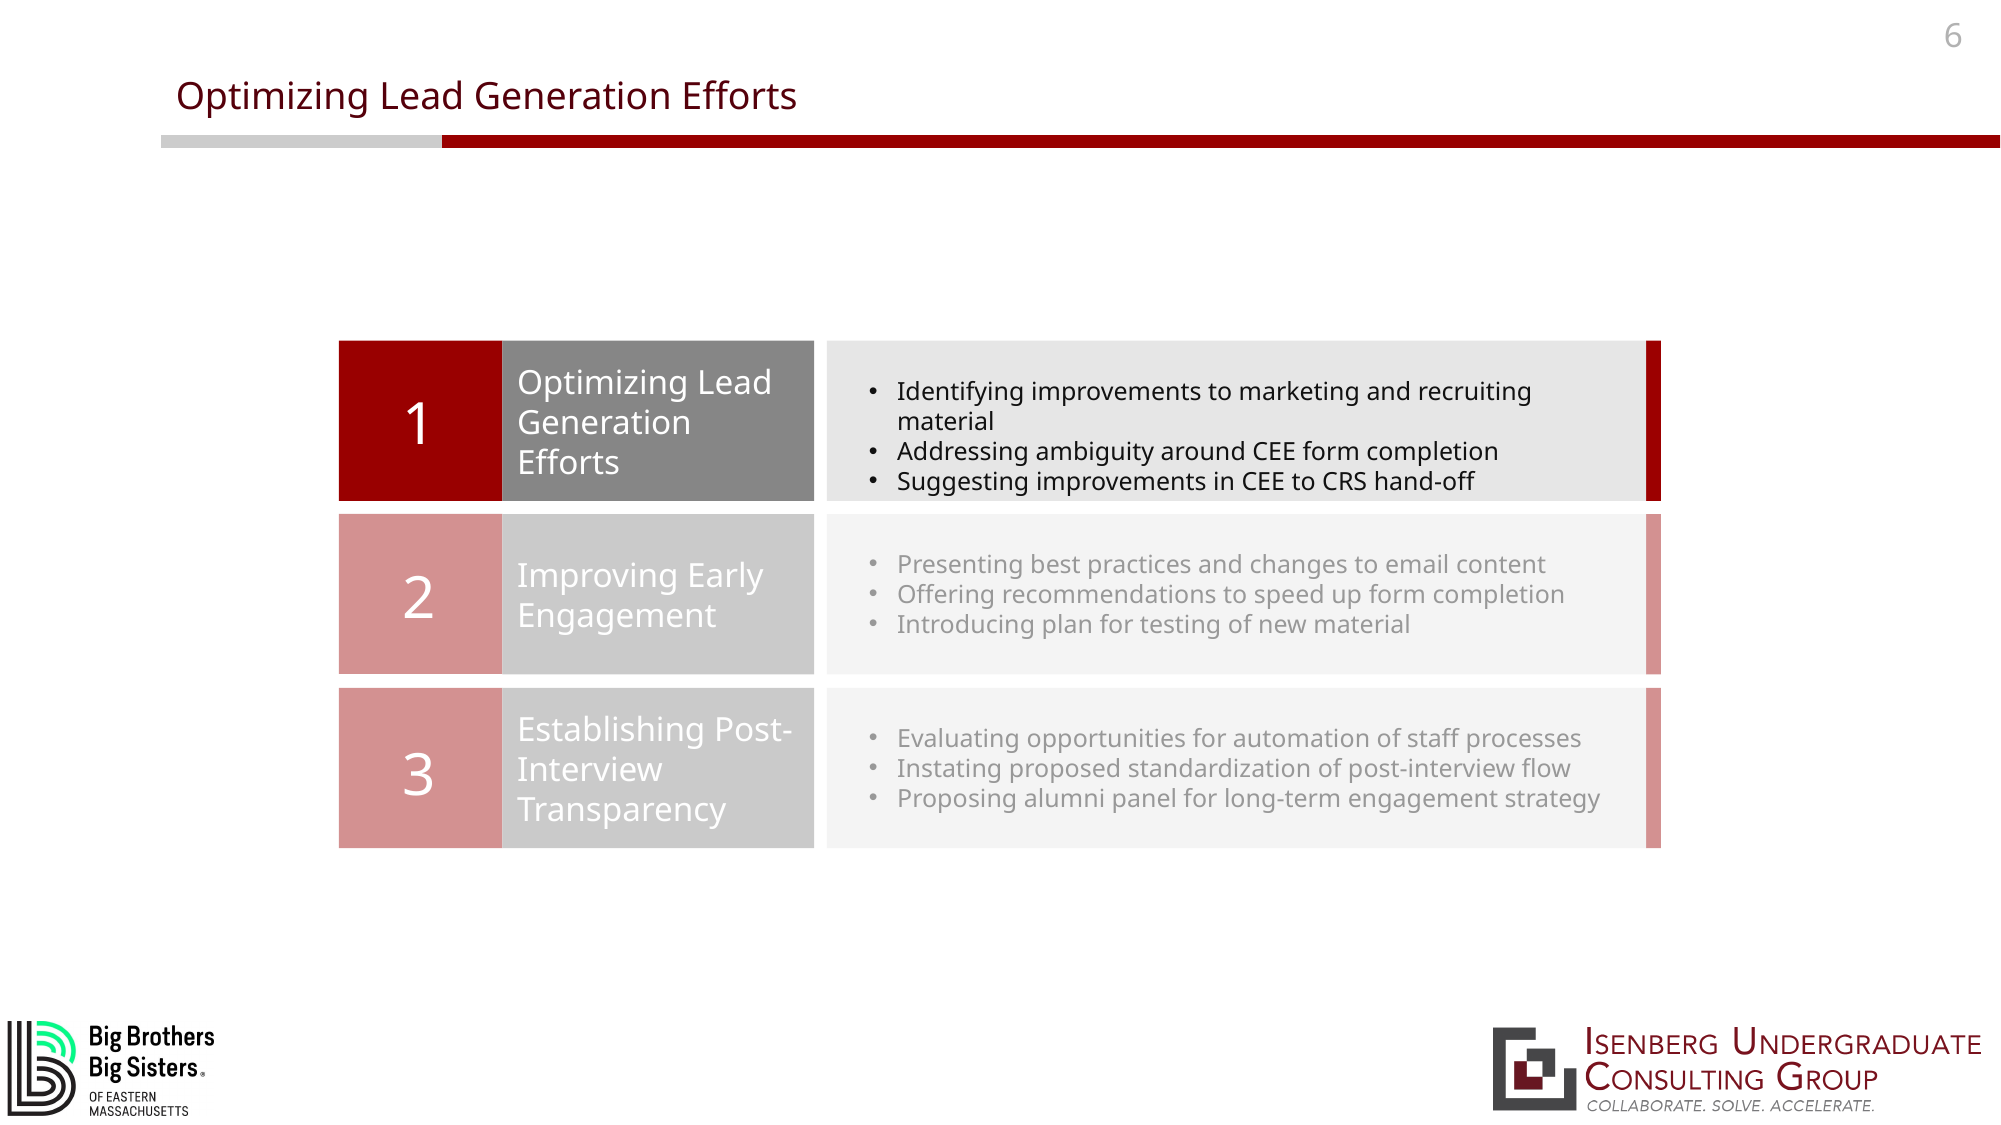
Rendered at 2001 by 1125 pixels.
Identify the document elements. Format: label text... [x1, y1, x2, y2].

picture [1461, 979, 2001, 1125]
picture [7, 1021, 214, 1116]
text_box [338, 340, 501, 502]
text_box [826, 340, 1647, 502]
list Optimizing Lead Generation Efforts [161, 69, 1906, 131]
text_box Identifying improvements to marketing and recruiting material Addressing ambiguity around CEE form completion Suggesting improvements in CEE to CRS hand-off [854, 368, 1632, 503]
text_box 1 [387, 379, 451, 464]
slide_number 6 [1887, 6, 1978, 67]
text_box [312, 505, 1688, 865]
text_box [1647, 340, 1662, 502]
text_box Optimizing Lead Generation Efforts [501, 340, 815, 502]
